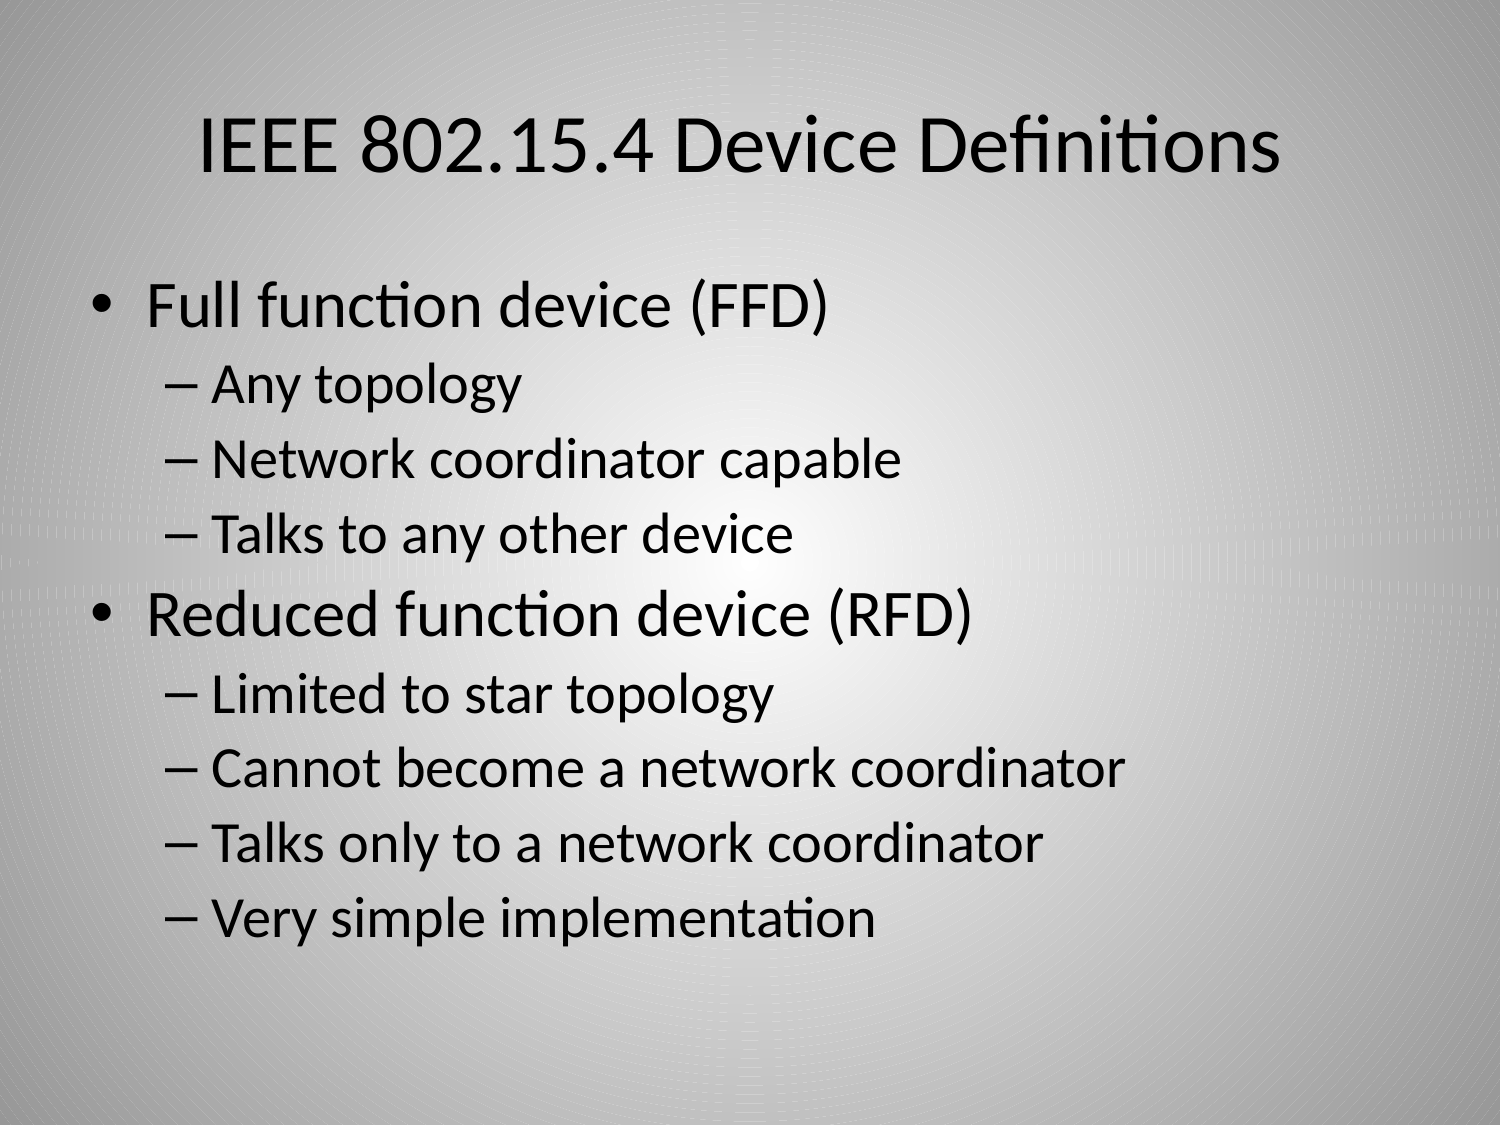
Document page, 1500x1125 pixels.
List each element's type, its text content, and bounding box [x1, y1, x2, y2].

title IEEE 802.15.4 Device Definitions [74, 44, 1426, 233]
list Full function device (FFD) Any topology Network coordinator capable Talks to any other device Reduced function device (RFD) Limited to star topology Cannot become a network coordinator Talks only to a network coordinator Very simple implementation [74, 262, 1426, 1006]
